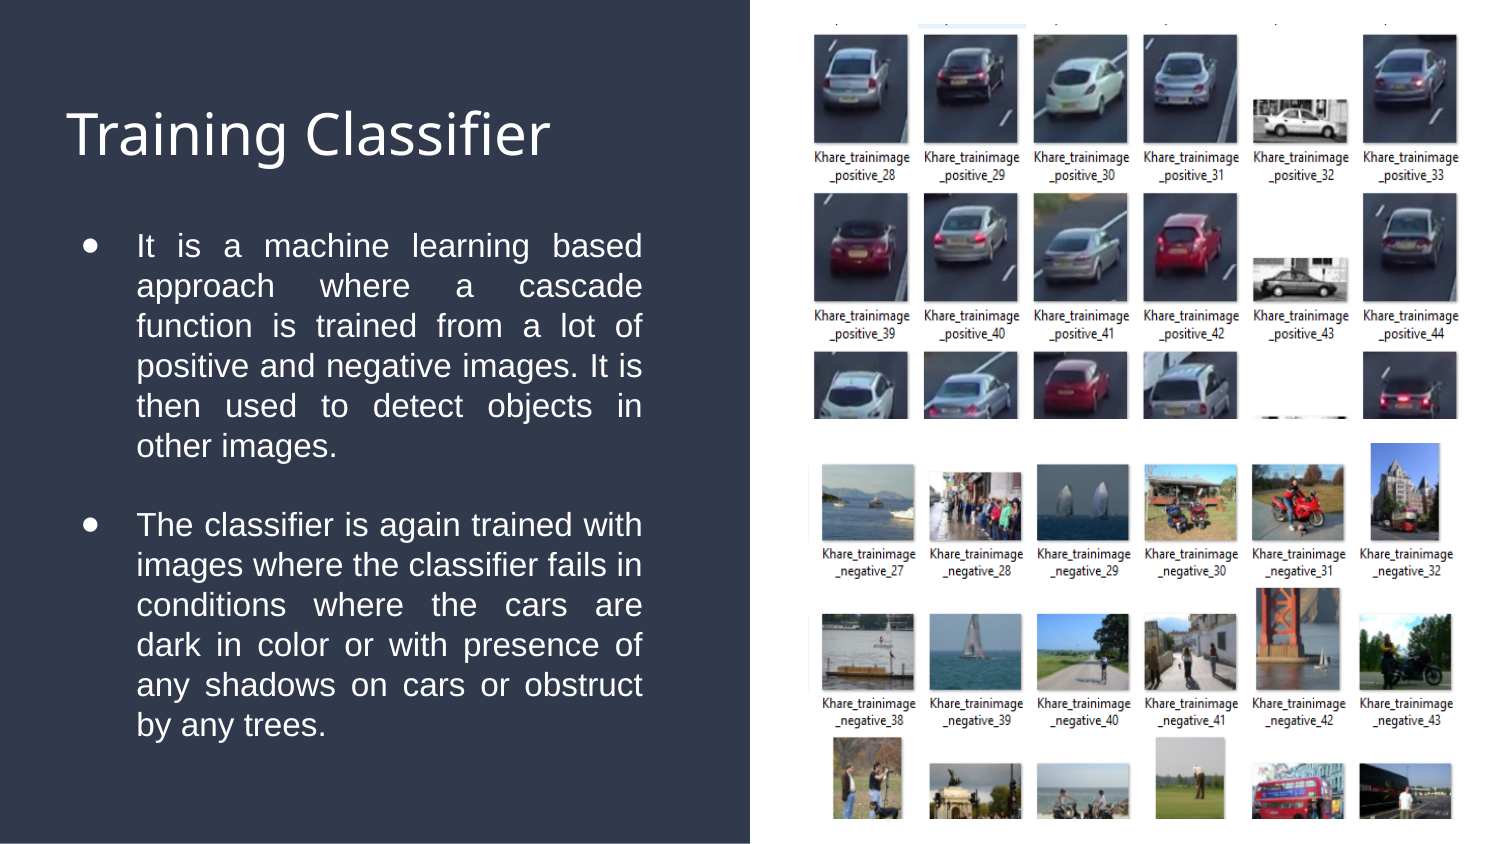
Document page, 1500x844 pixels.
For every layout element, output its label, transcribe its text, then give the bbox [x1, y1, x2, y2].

picture [808, 443, 1459, 819]
picture [808, 24, 1476, 419]
subtitle It is a machine learning based approach where a cascade function is trained from a lot of positive and negative images. It is then used to detect objects in other images. The classifier is again trained with images where the classifier fails in conditions where the cars are dark in color or with presence of any shadows on cars or obstruct by any trees. [51, 209, 659, 761]
title Training Classifier [51, 82, 659, 209]
